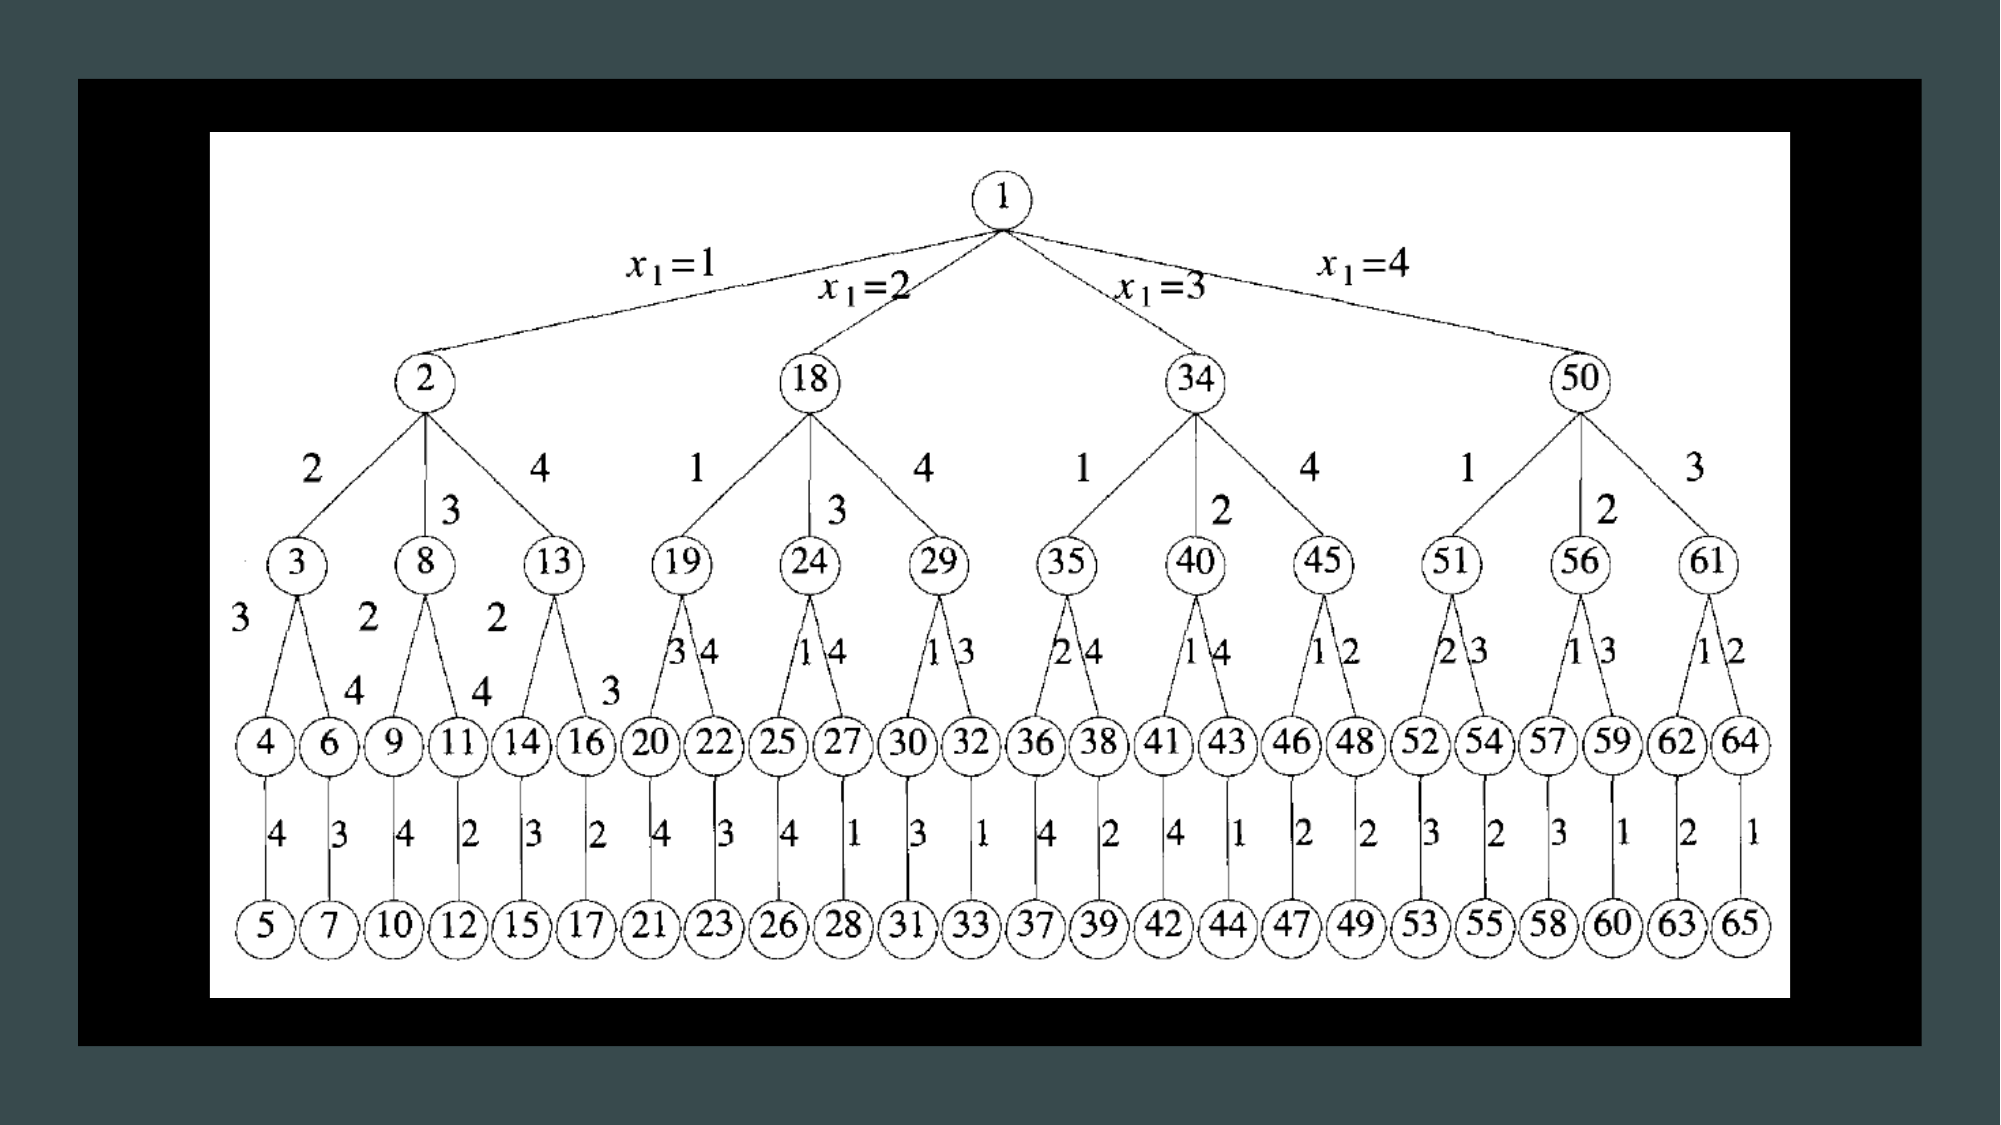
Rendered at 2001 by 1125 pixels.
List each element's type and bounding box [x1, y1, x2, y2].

text_box [0, 0, 2000, 1125]
picture [209, 132, 1791, 999]
text_box [77, 77, 1923, 1048]
